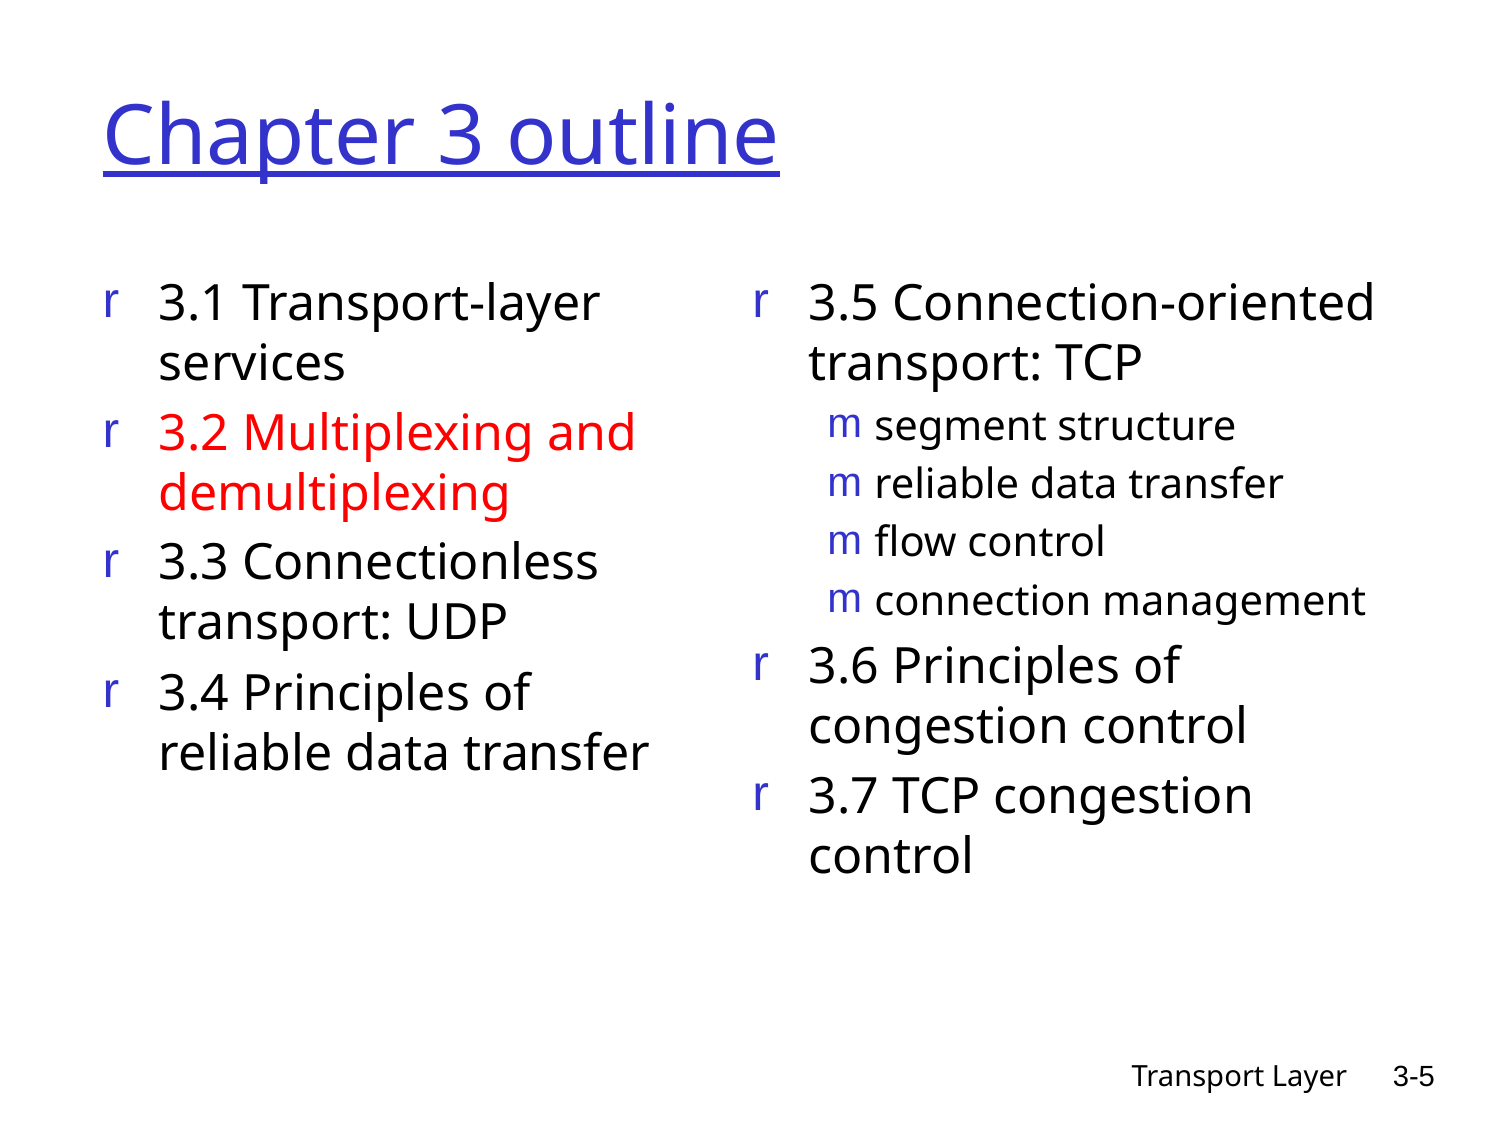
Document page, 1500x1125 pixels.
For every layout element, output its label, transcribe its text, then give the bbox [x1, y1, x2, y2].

text_box Transport Layer [887, 1049, 1339, 1125]
title Chapter 3 outline [87, 37, 1363, 225]
text_box 3-5 [1339, 1049, 1450, 1125]
list 3.5 Connection-oriented transport: TCP segment structure reliable data transfer flow control connection management 3.6 Principles of congestion control 3.7 TCP congestion control [737, 262, 1403, 1025]
list 3.1 Transport-layer services 3.2 Multiplexing and demultiplexing 3.3 Connectionless transport: UDP 3.4 Principles of reliable data transfer [87, 262, 713, 1025]
